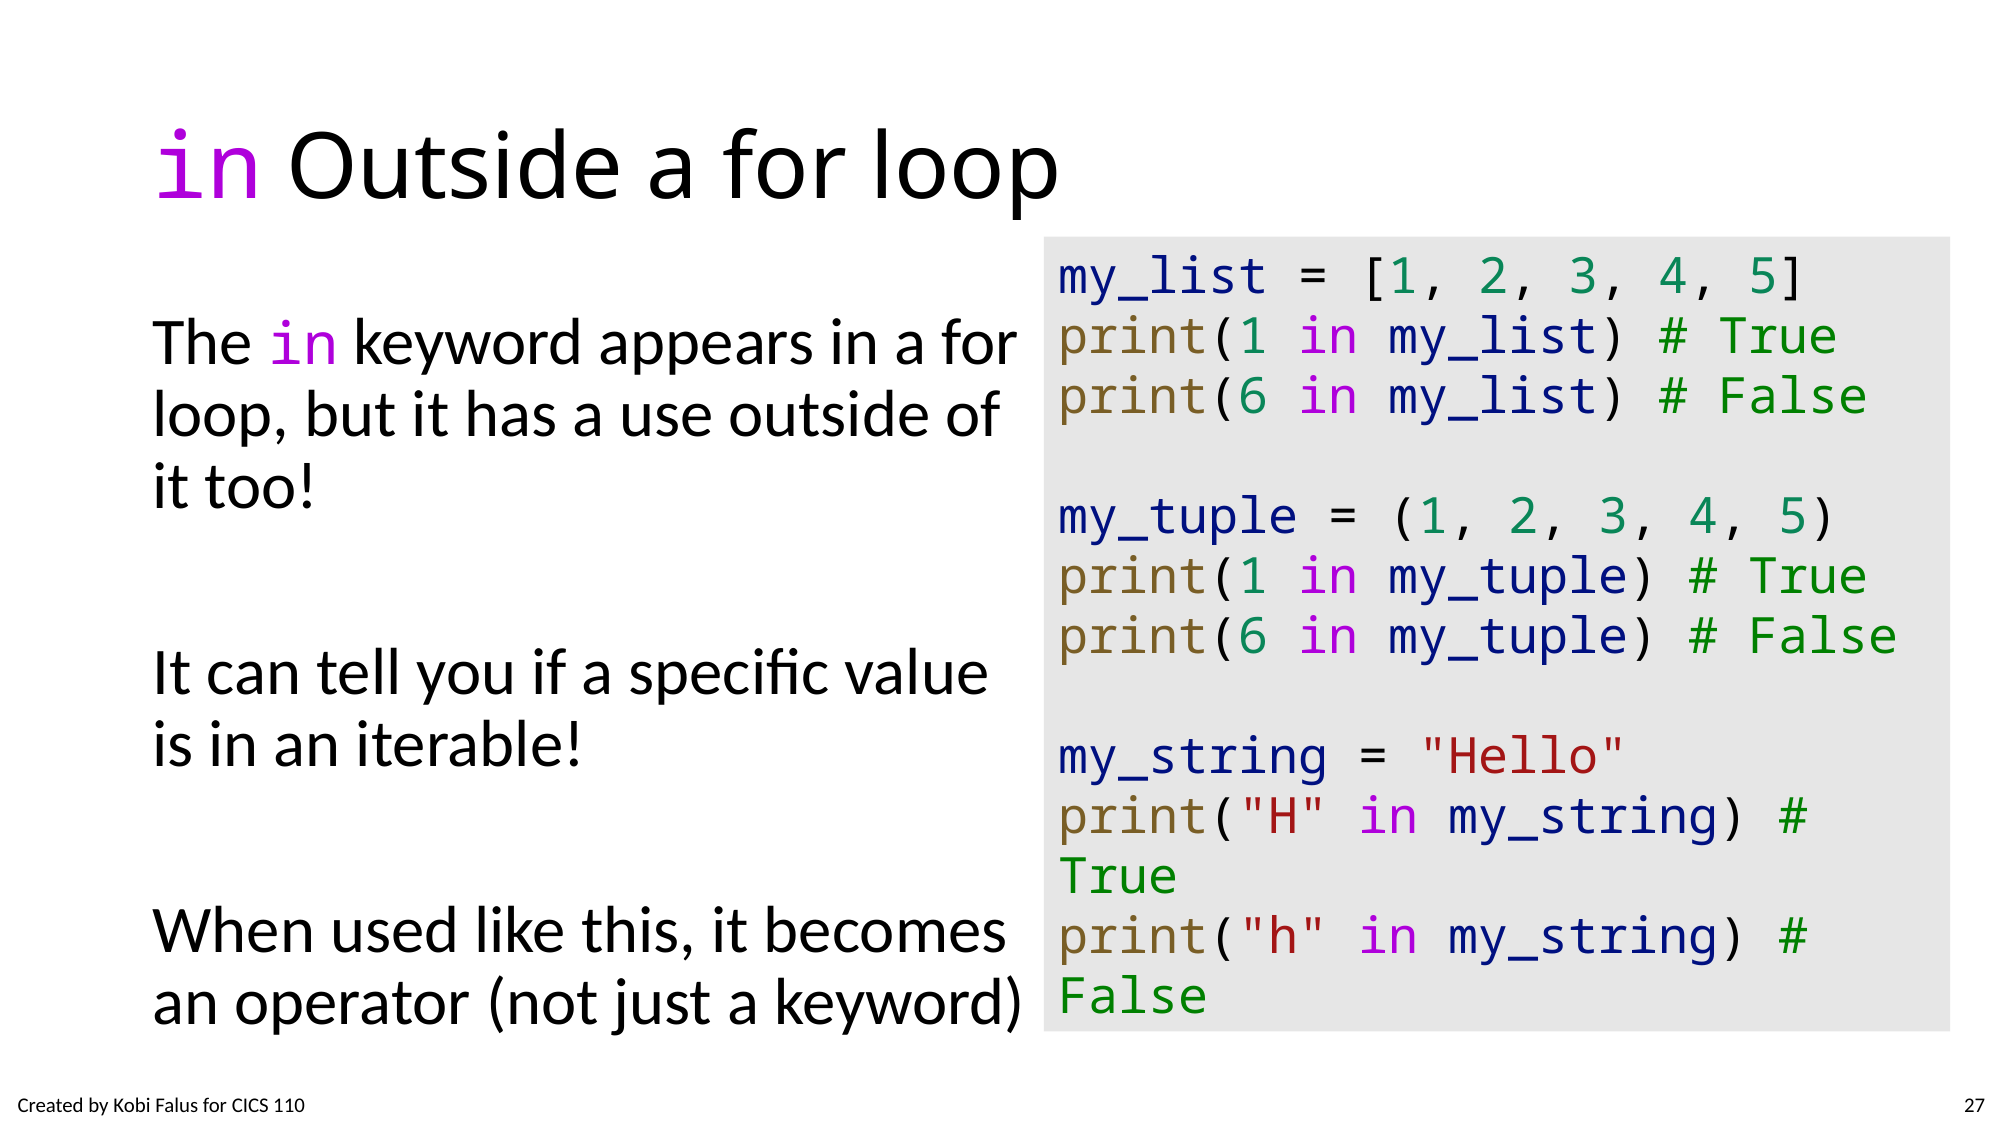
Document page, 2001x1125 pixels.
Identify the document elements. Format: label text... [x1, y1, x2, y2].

text_box my_list = [1, 2, 3, 4, 5] print(1 in my_list) # True print(6 in my_list) # False my_tuple = (1, 2, 3, 4, 5) print(1 in my_tuple) # True print(6 in my_tuple) # False my_string = "Hello" print("H" in my_string) # True print("h" in my_string) # False [1043, 236, 1951, 1032]
title in Outside a for loop [137, 59, 1863, 278]
list The in keyword appears in a for loop, but it has a use outside of it too! It can tell you if a specific value is in an iterable! When used like this, it becomes an operator (not just a keyword) [137, 299, 1044, 1066]
